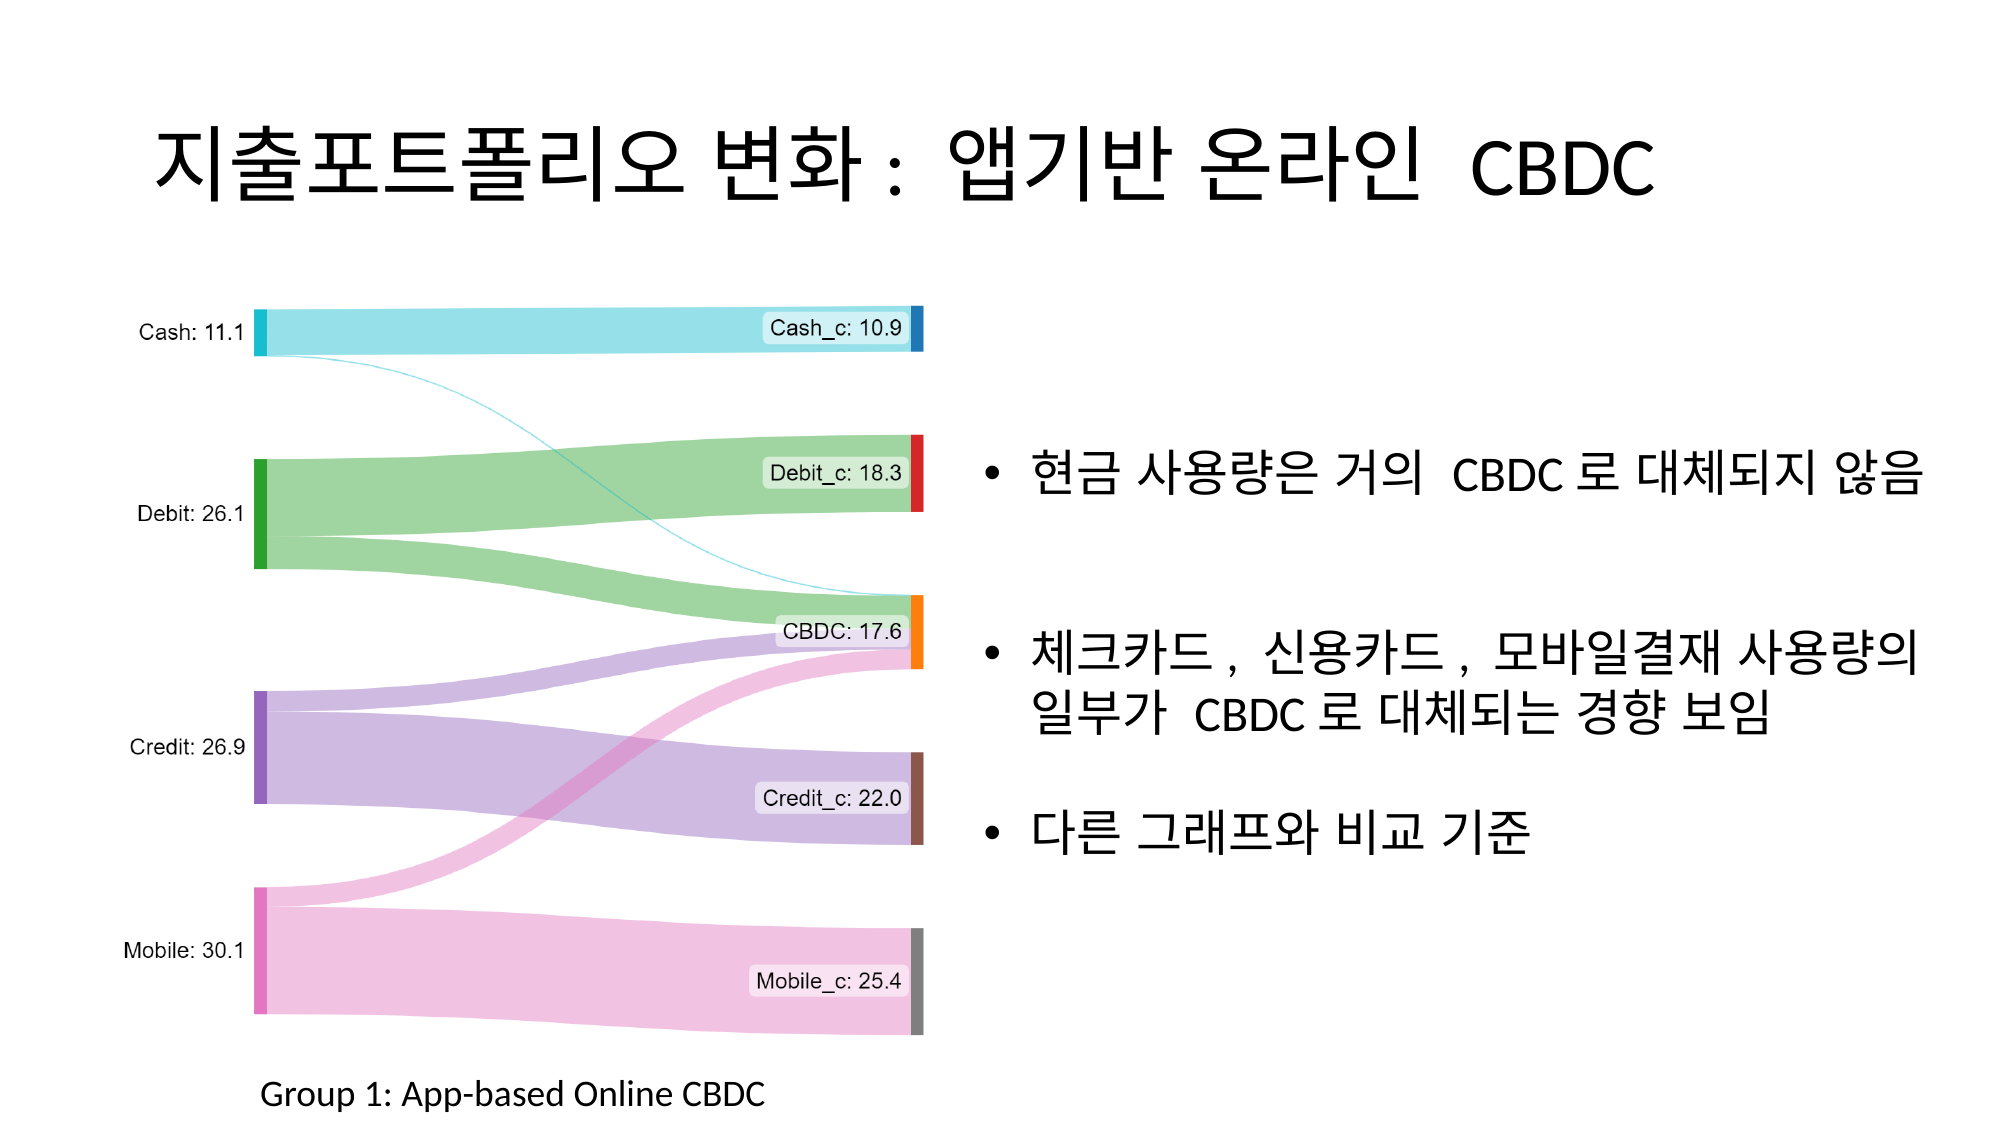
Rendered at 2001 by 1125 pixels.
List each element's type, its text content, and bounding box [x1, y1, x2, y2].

text_box 현금 사용량은 거의 CBDC로 대체되지 않음 체크카드, 신용카드, 모바일결재 사용량의 일부가 CBDC로 대체되는 경향 보임 다른 그래프와 비교 기준 [968, 434, 1961, 870]
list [99, 251, 940, 1092]
text_box Group 1: App-based Online CBDC [245, 1092, 795, 1122]
title 지출포트폴리오 변화: 앱기반 온라인 CBDC [137, 59, 1863, 278]
